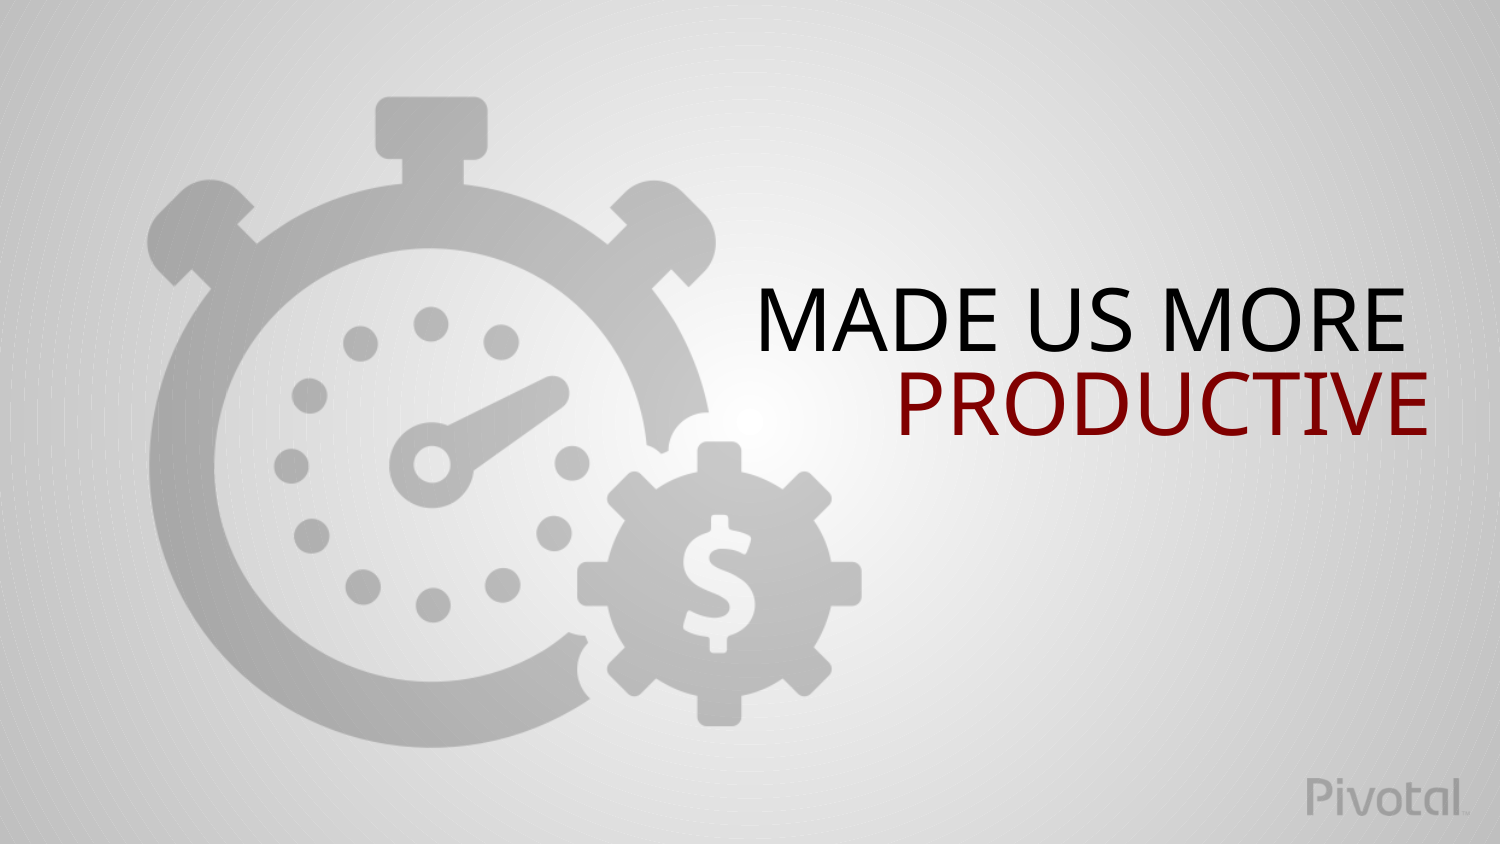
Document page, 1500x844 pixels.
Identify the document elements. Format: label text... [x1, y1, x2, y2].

picture [82, 60, 928, 798]
text_box MADE US MORE PRODUCTIVE [931, 276, 1448, 460]
